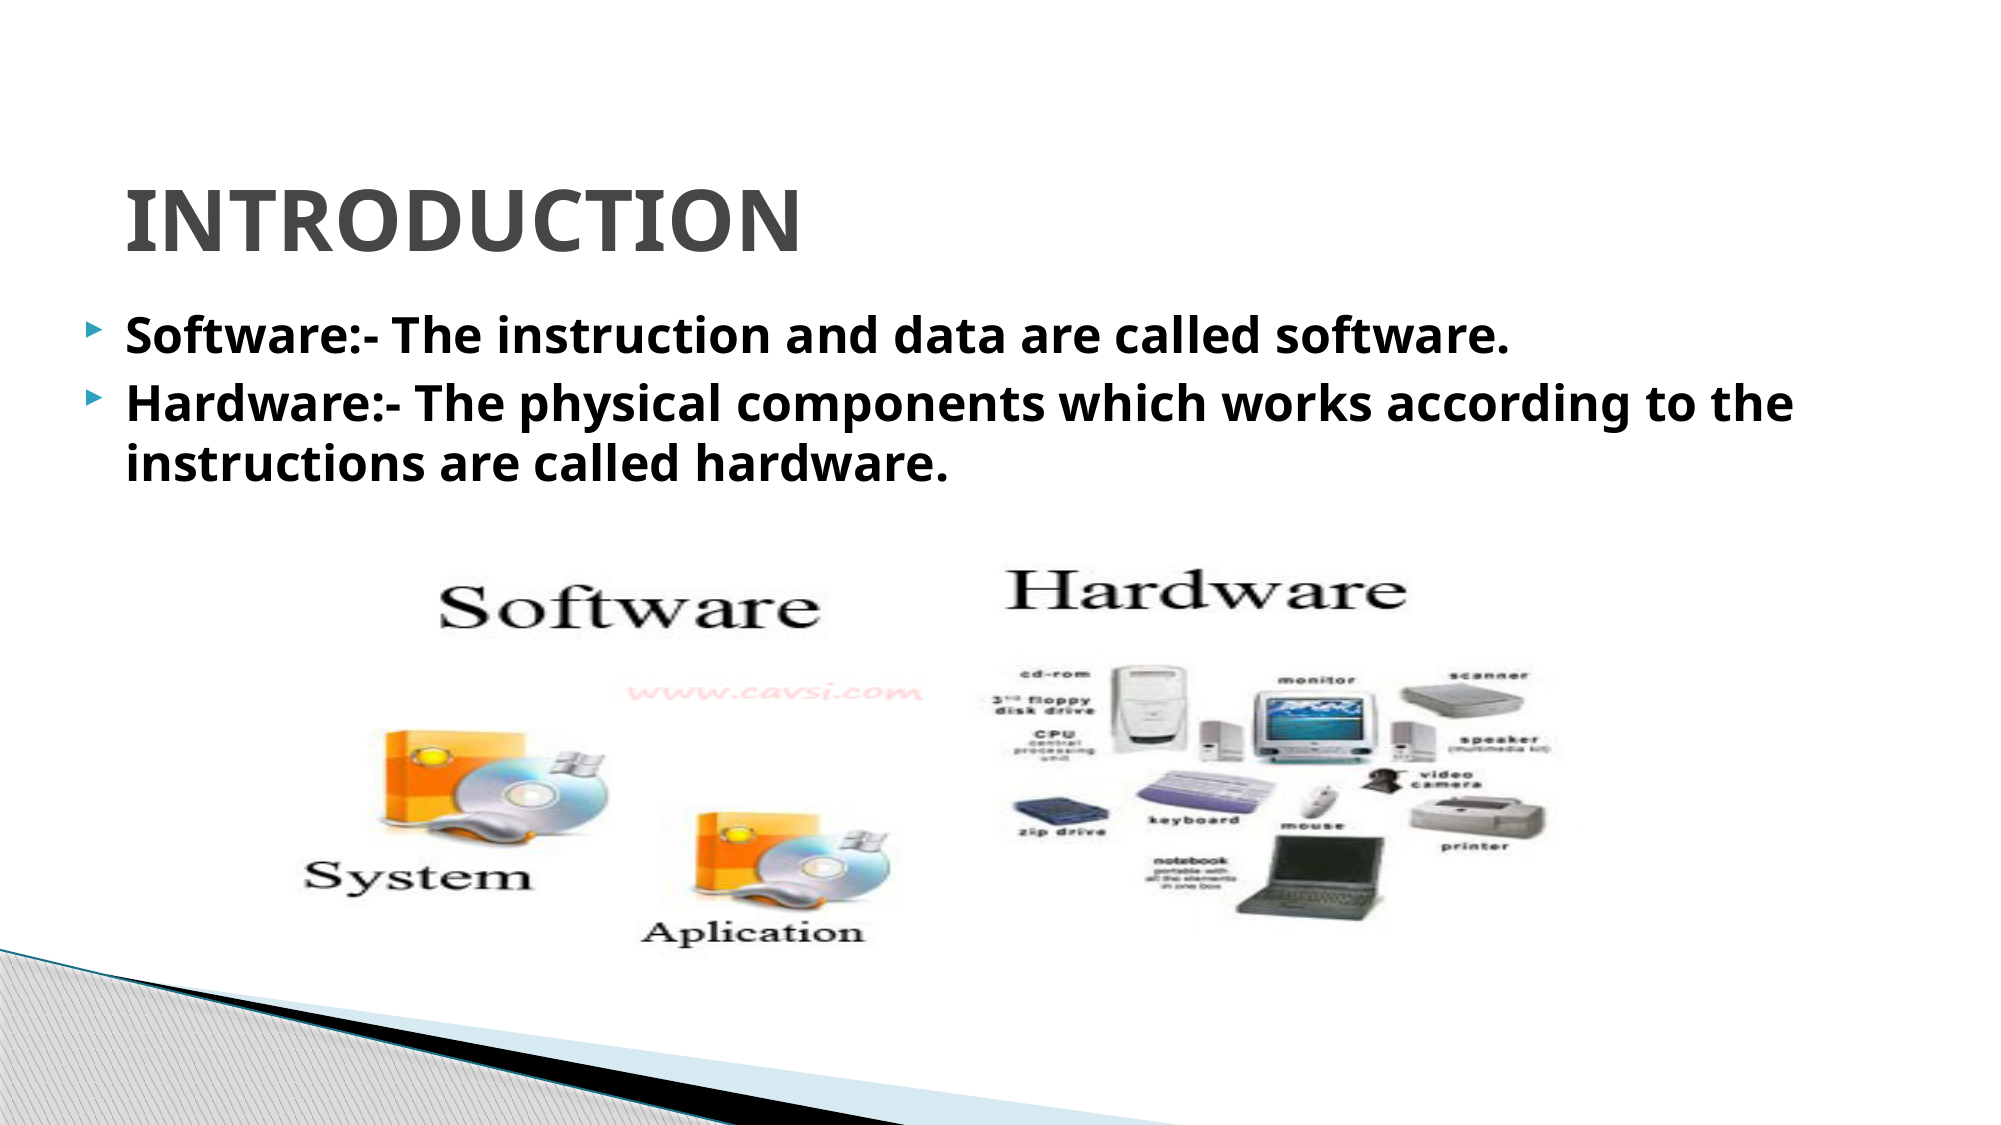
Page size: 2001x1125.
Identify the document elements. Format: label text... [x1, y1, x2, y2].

title INTRODUCTION [111, 102, 1654, 296]
picture [175, 549, 1704, 974]
list Software:- The instruction and data are called software. Hardware:- The physical components which works according to the instructions are called hardware. [50, 296, 1941, 917]
